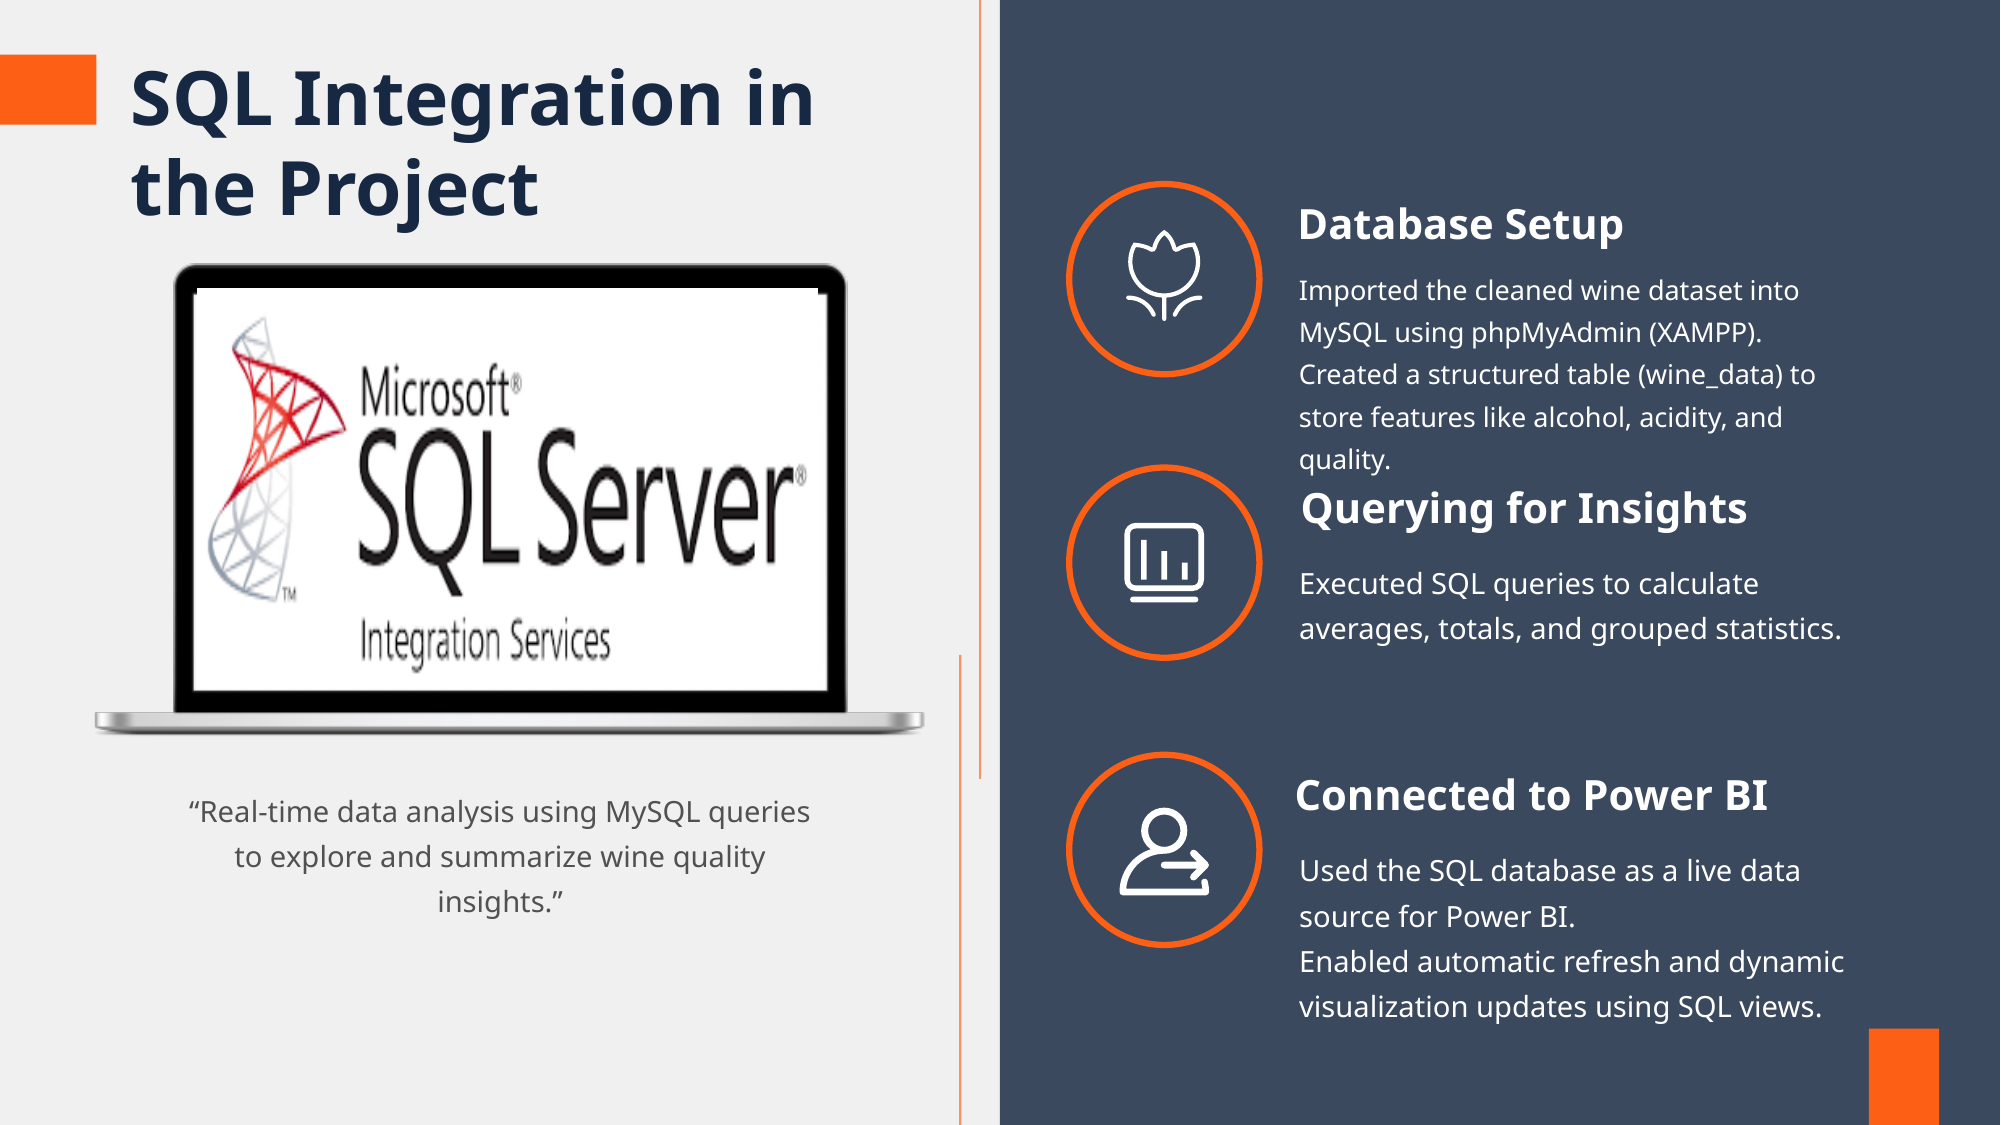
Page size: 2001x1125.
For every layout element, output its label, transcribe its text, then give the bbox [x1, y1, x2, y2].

text_box [1868, 1028, 1940, 1125]
picture [0, 184, 818, 827]
text_box Imported the cleaned wine dataset into MySQL using phpMyAdmin (XAMPP). Created a structured table (wine_data) to store features like alcohol, acidity, and quality. [1284, 256, 1869, 512]
text_box Executed SQL queries to calculate averages, totals, and grouped statistics. [1284, 547, 1870, 653]
text_box [1257, 824, 1261, 876]
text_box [703, 111, 1257, 1125]
text_box [1257, 537, 1261, 589]
text_box “Real-time data analysis using MySQL queries to explore and summarize wine quality insights.” [159, 827, 703, 926]
text_box Used the SQL database as a live data source for Power BI. Enabled automatic refresh and dynamic visualization updates using SQL views. [1284, 834, 1870, 1032]
text_box Database Setup [1282, 190, 1651, 256]
text_box [1257, 253, 1261, 305]
text_box [0, 54, 97, 126]
text_box Connected to Power BI [1279, 761, 1794, 827]
text_box SQL Integration in the Project [116, 42, 967, 184]
text_box Querying for Insights [1275, 474, 1774, 539]
text_box [999, 0, 2000, 1125]
